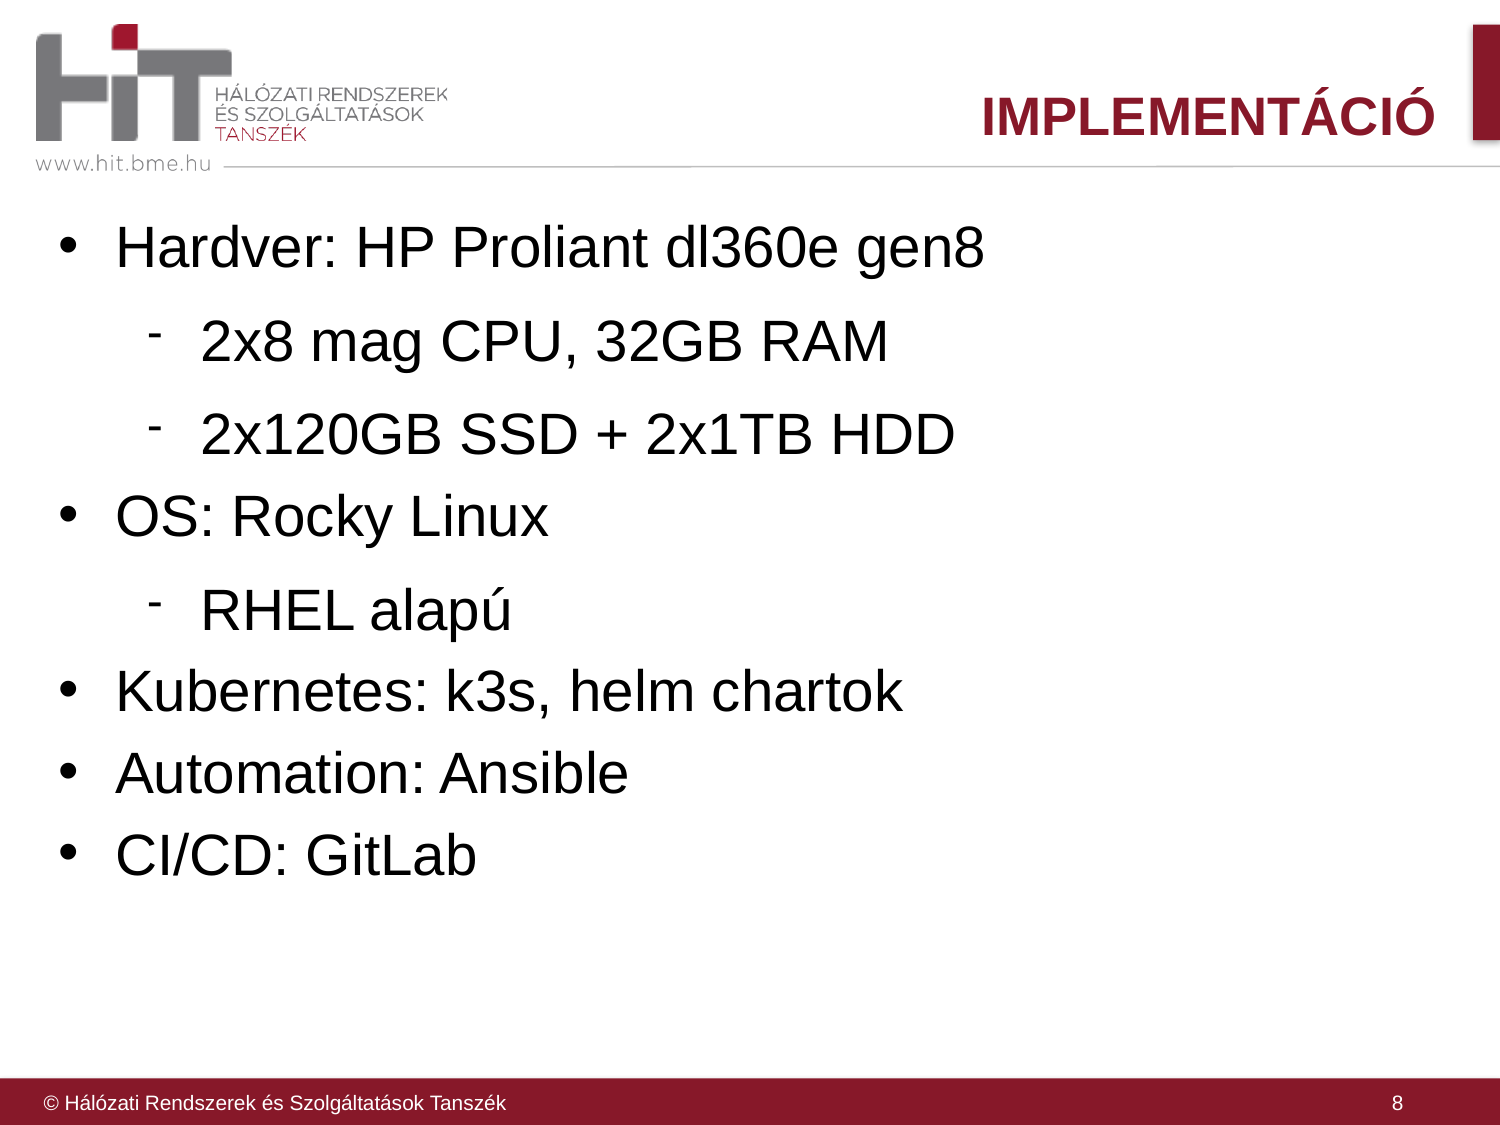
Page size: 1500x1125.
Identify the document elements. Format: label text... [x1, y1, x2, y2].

title implementáció [502, 15, 1452, 155]
list Hardver: HP Proliant dl360e gen8 2x8 mag CPU, 32GB RAM 2x120GB SSD + 2x1TB HDD OS: Rocky Linux RHEL alapú Kubernetes: k3s, helm chartok Automation: Ansible CI/CD: GitLab [44, 201, 1452, 1045]
